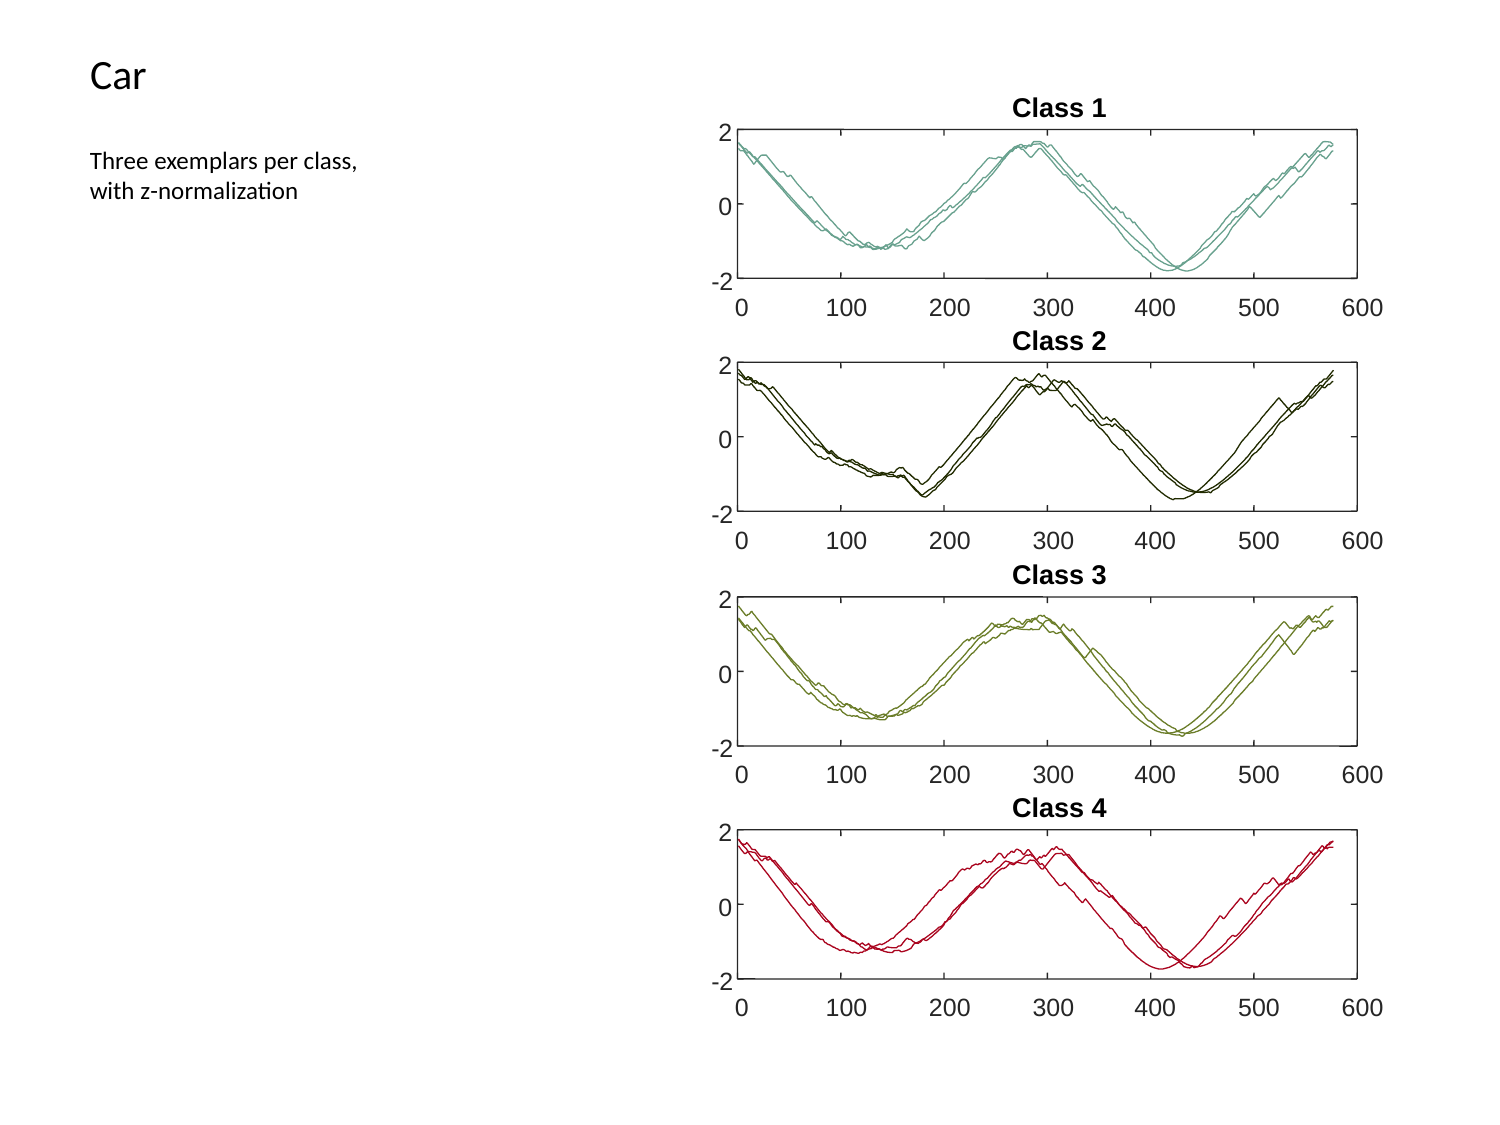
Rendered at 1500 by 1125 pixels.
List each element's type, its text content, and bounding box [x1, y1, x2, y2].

text_box Three exemplars per class, with z-normalization [74, 137, 375, 213]
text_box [705, 90, 1389, 1026]
title Car [75, 45, 375, 100]
